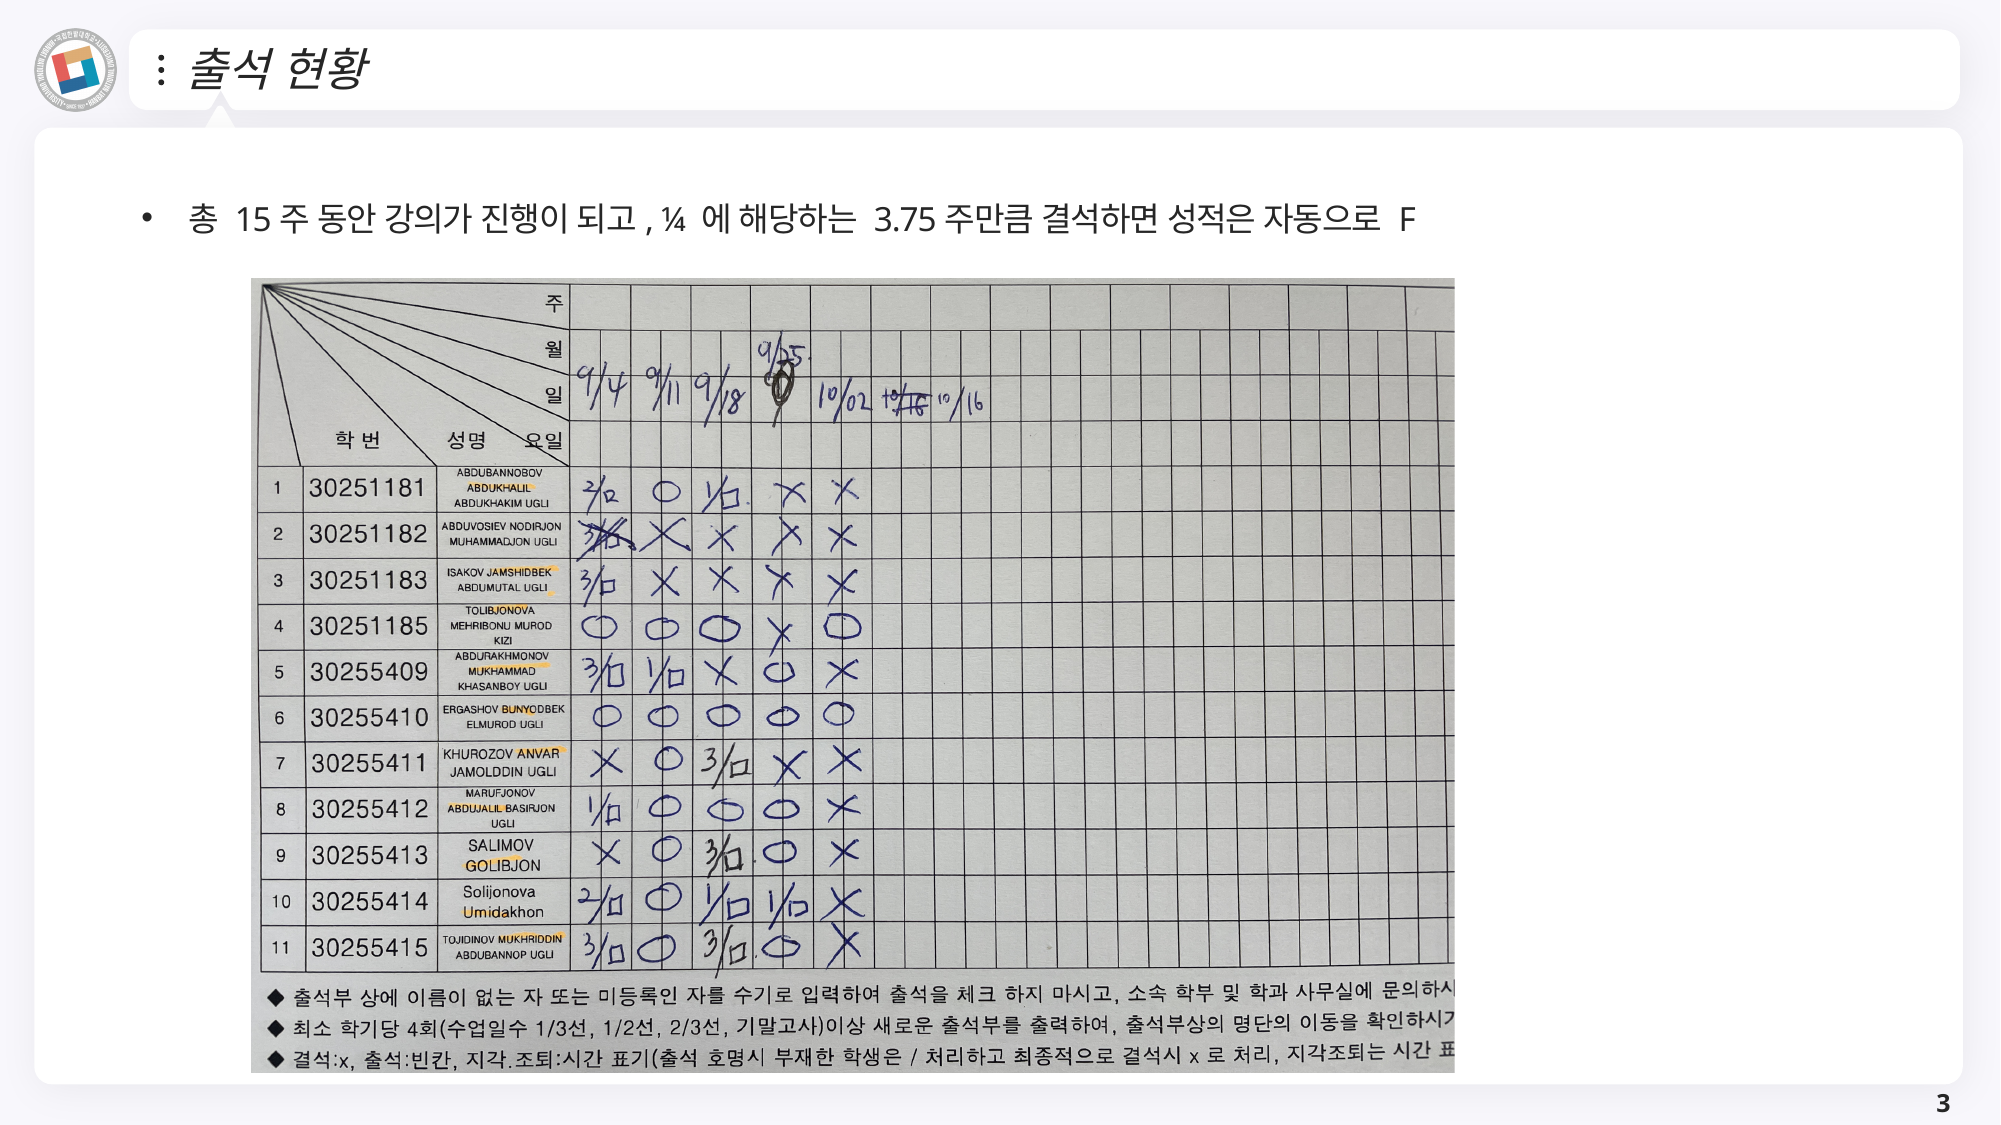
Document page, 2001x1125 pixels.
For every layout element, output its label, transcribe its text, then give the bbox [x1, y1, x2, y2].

picture [34, 28, 117, 112]
title 출석 현황 [170, 52, 1882, 91]
text_box 총 15주 동안 강의가 진행이 되고, ¼ 에 해당하는 3.75주만큼 결석하면 성적은 자동으로 F [111, 170, 1912, 305]
picture [250, 277, 1456, 1073]
slide_number 3 [1515, 1084, 1966, 1124]
